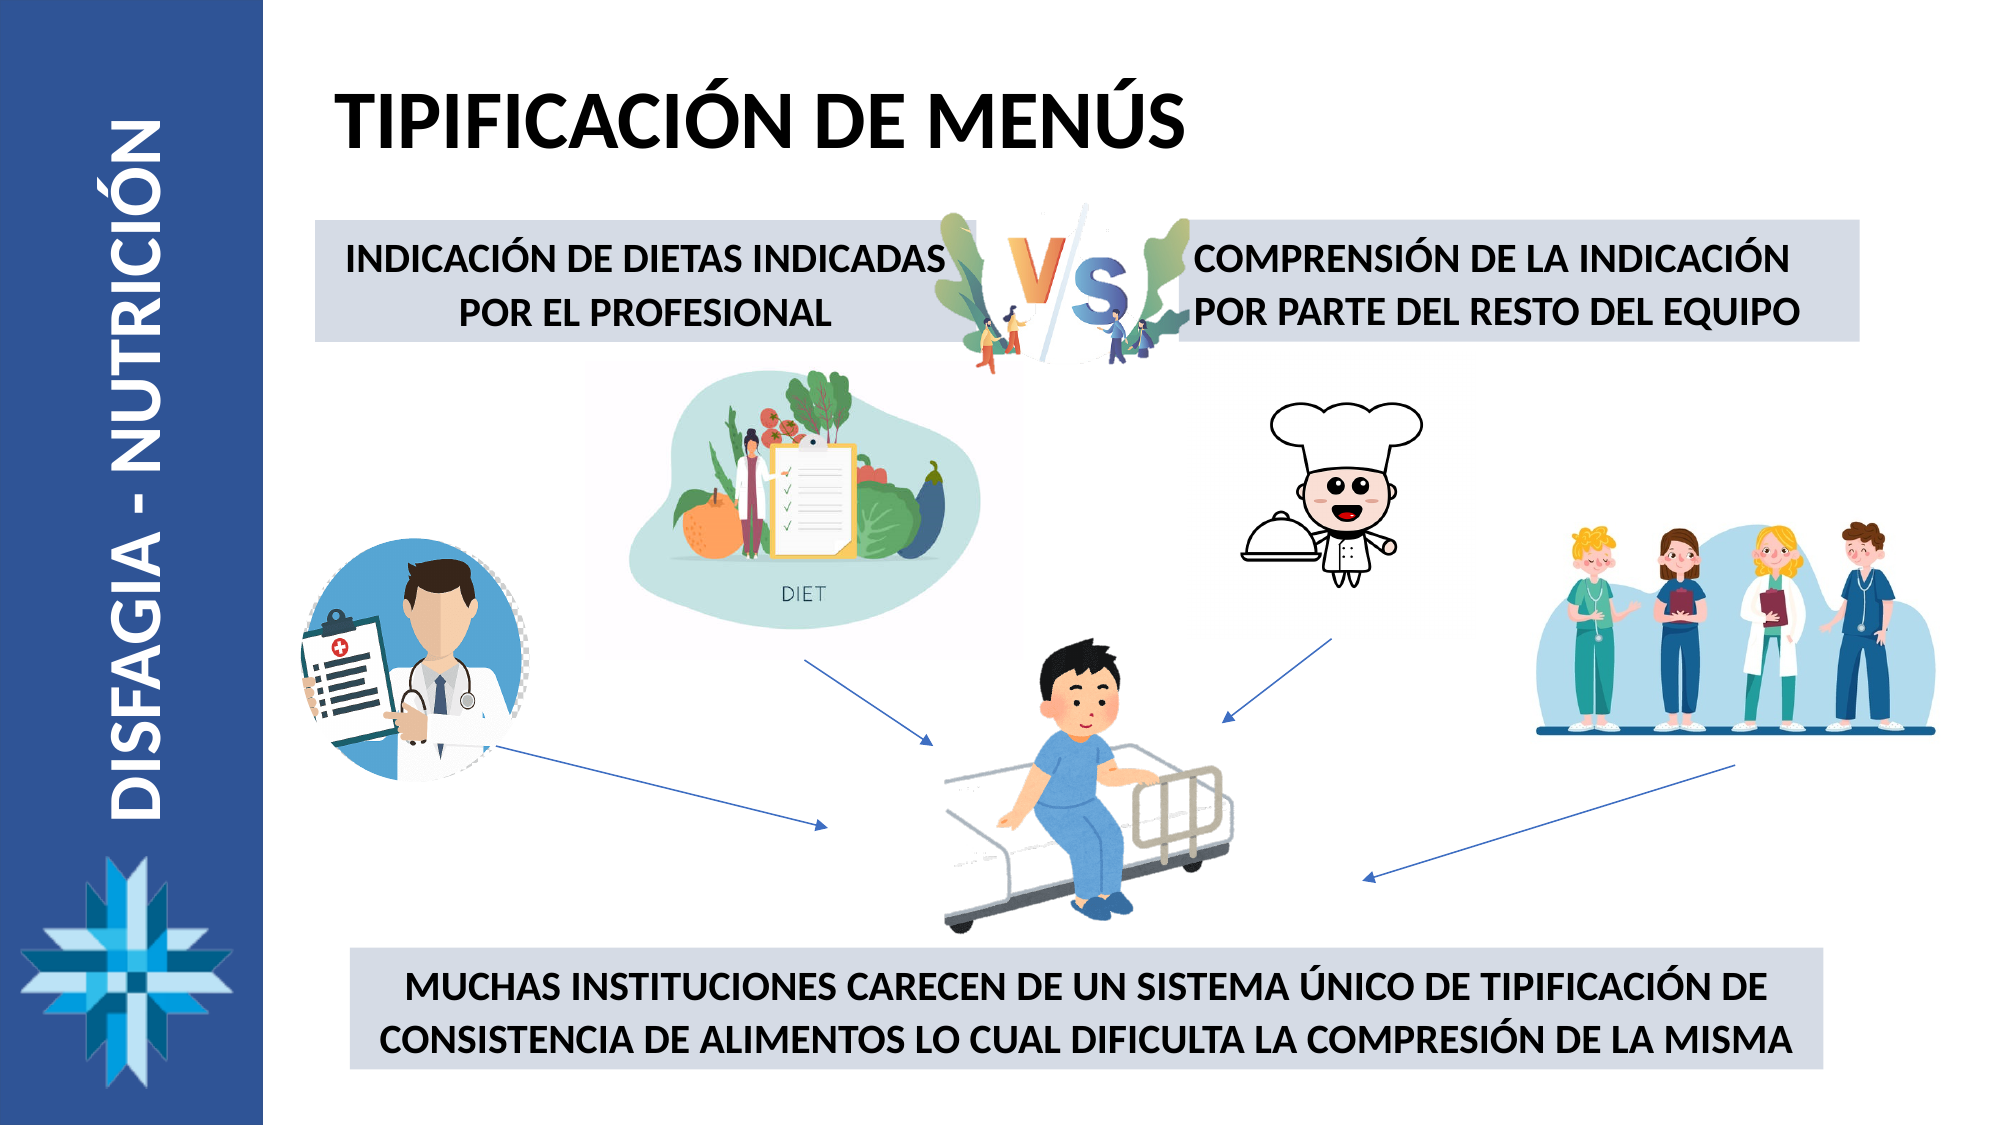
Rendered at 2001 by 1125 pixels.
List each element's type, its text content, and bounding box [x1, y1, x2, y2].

picture [300, 538, 530, 782]
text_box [1221, 638, 1332, 724]
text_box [1361, 764, 1736, 882]
text_box COMPRENSIÓN DE LA INDICACIÓN POR PARTE DEL RESTO DEL EQUIPO [1226, 219, 1860, 342]
picture [19, 856, 242, 1089]
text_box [804, 659, 934, 747]
picture [585, 150, 1476, 941]
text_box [495, 745, 829, 829]
text_box INDICACIÓN DE DIETAS INDICADAS POR EL PROFESIONAL [315, 220, 897, 342]
text_box TIPIFICACIÓN DE MENÚS [319, 57, 1706, 173]
text_box DISFAGIA - NUTRICIÓN [77, 59, 183, 855]
text_box MUCHAS INSTITUCIONES CARECEN DE UN SISTEMA ÚNICO DE TIPIFICACIÓN DE CONSISTENCIA DE ALIMENTOS LO CUAL DIFICULTA LA COMPRESIÓN DE LA MISMA [349, 947, 1824, 1070]
picture [1519, 477, 1952, 766]
text_box [0, 0, 262, 1125]
